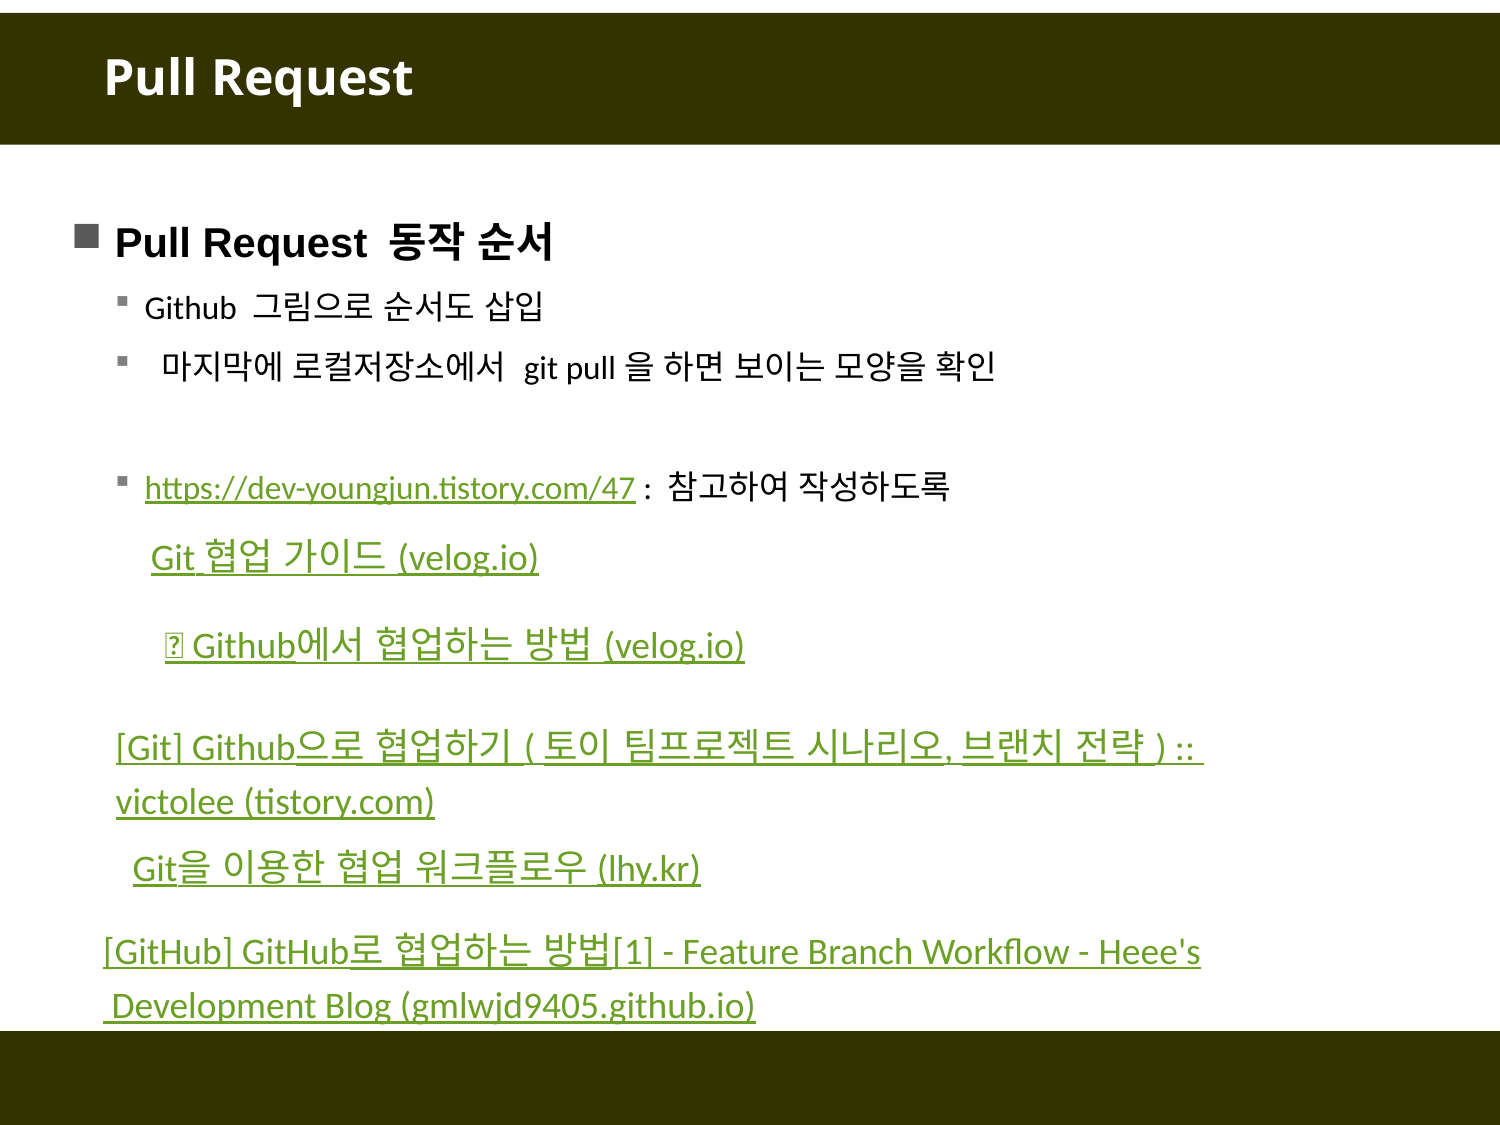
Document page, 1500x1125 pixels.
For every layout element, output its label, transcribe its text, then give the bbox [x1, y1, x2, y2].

text_box [GitHub] GitHub로 협업하는 방법[1] - Feature Branch Workflow - Heee's Development Blog (gmlwjd9405.github.io) [88, 919, 1270, 1034]
text_box Pull Request 동작 순서 Github 그림으로 순서도 삽입 마지막에 로컬저장소에서 git pull을 하면 보이는 모양을 확인 https://dev-youngjun.tistory.com/47 : 참고하여 작성하도록 [56, 183, 1474, 968]
text_box Git 협업 가이드 (velog.io) [136, 525, 555, 595]
text_box Git을 이용한 협업 워크플로우 (lhy.kr) [117, 836, 716, 906]
title Pull Request [88, 31, 1282, 126]
text_box 🐙 Github에서 협업하는 방법 (velog.io) [150, 613, 761, 683]
text_box [Git] Github으로 협업하기 ( 토이 팀프로젝트 시나리오, 브랜치 전략 ) :: victolee (tistory.com) [100, 715, 1270, 830]
